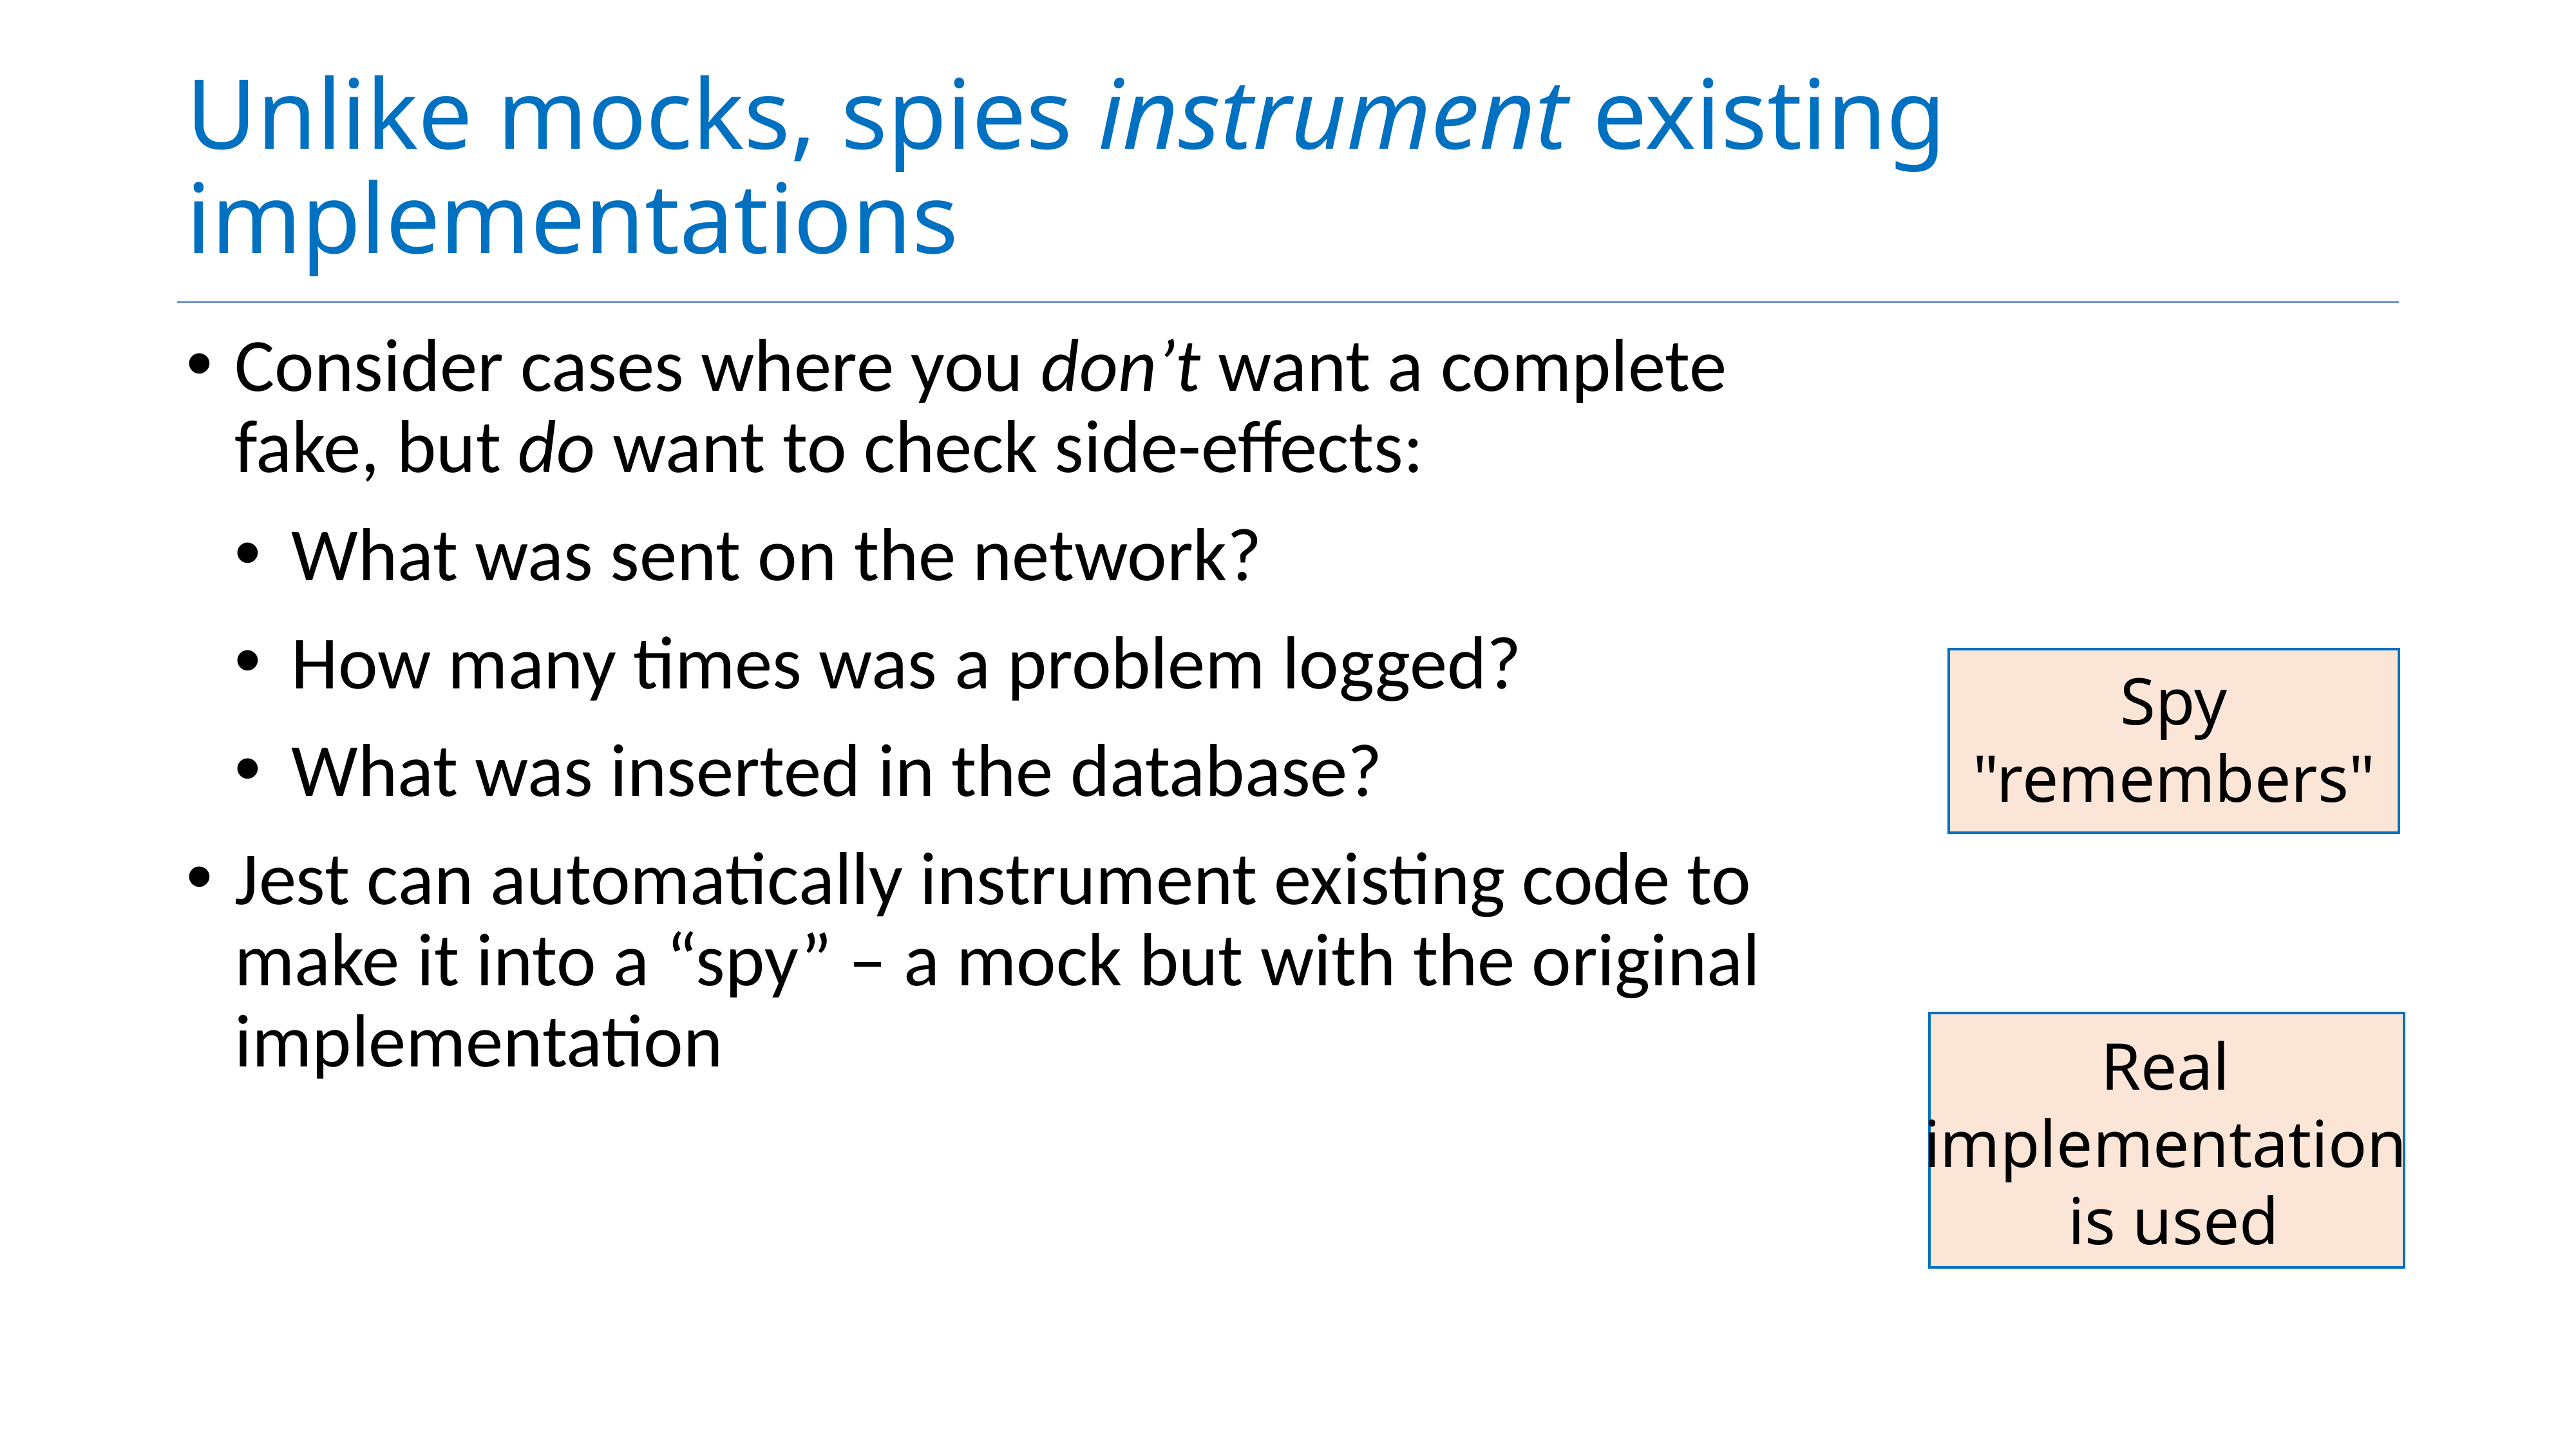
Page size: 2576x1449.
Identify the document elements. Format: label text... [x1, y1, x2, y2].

list Consider cases where you don’t want a complete fake, but do want to check side-effects: What was sent on the network? How many times was a problem logged? What was inserted in the database? Jest can automatically instrument existing code to make it into a “spy” – a mock but with the original implementation [176, 316, 1845, 1238]
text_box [1948, 649, 2400, 833]
title Unlike mocks, spies instrument existing implementations [176, 3, 2400, 285]
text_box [1656, 1012, 2576, 1270]
